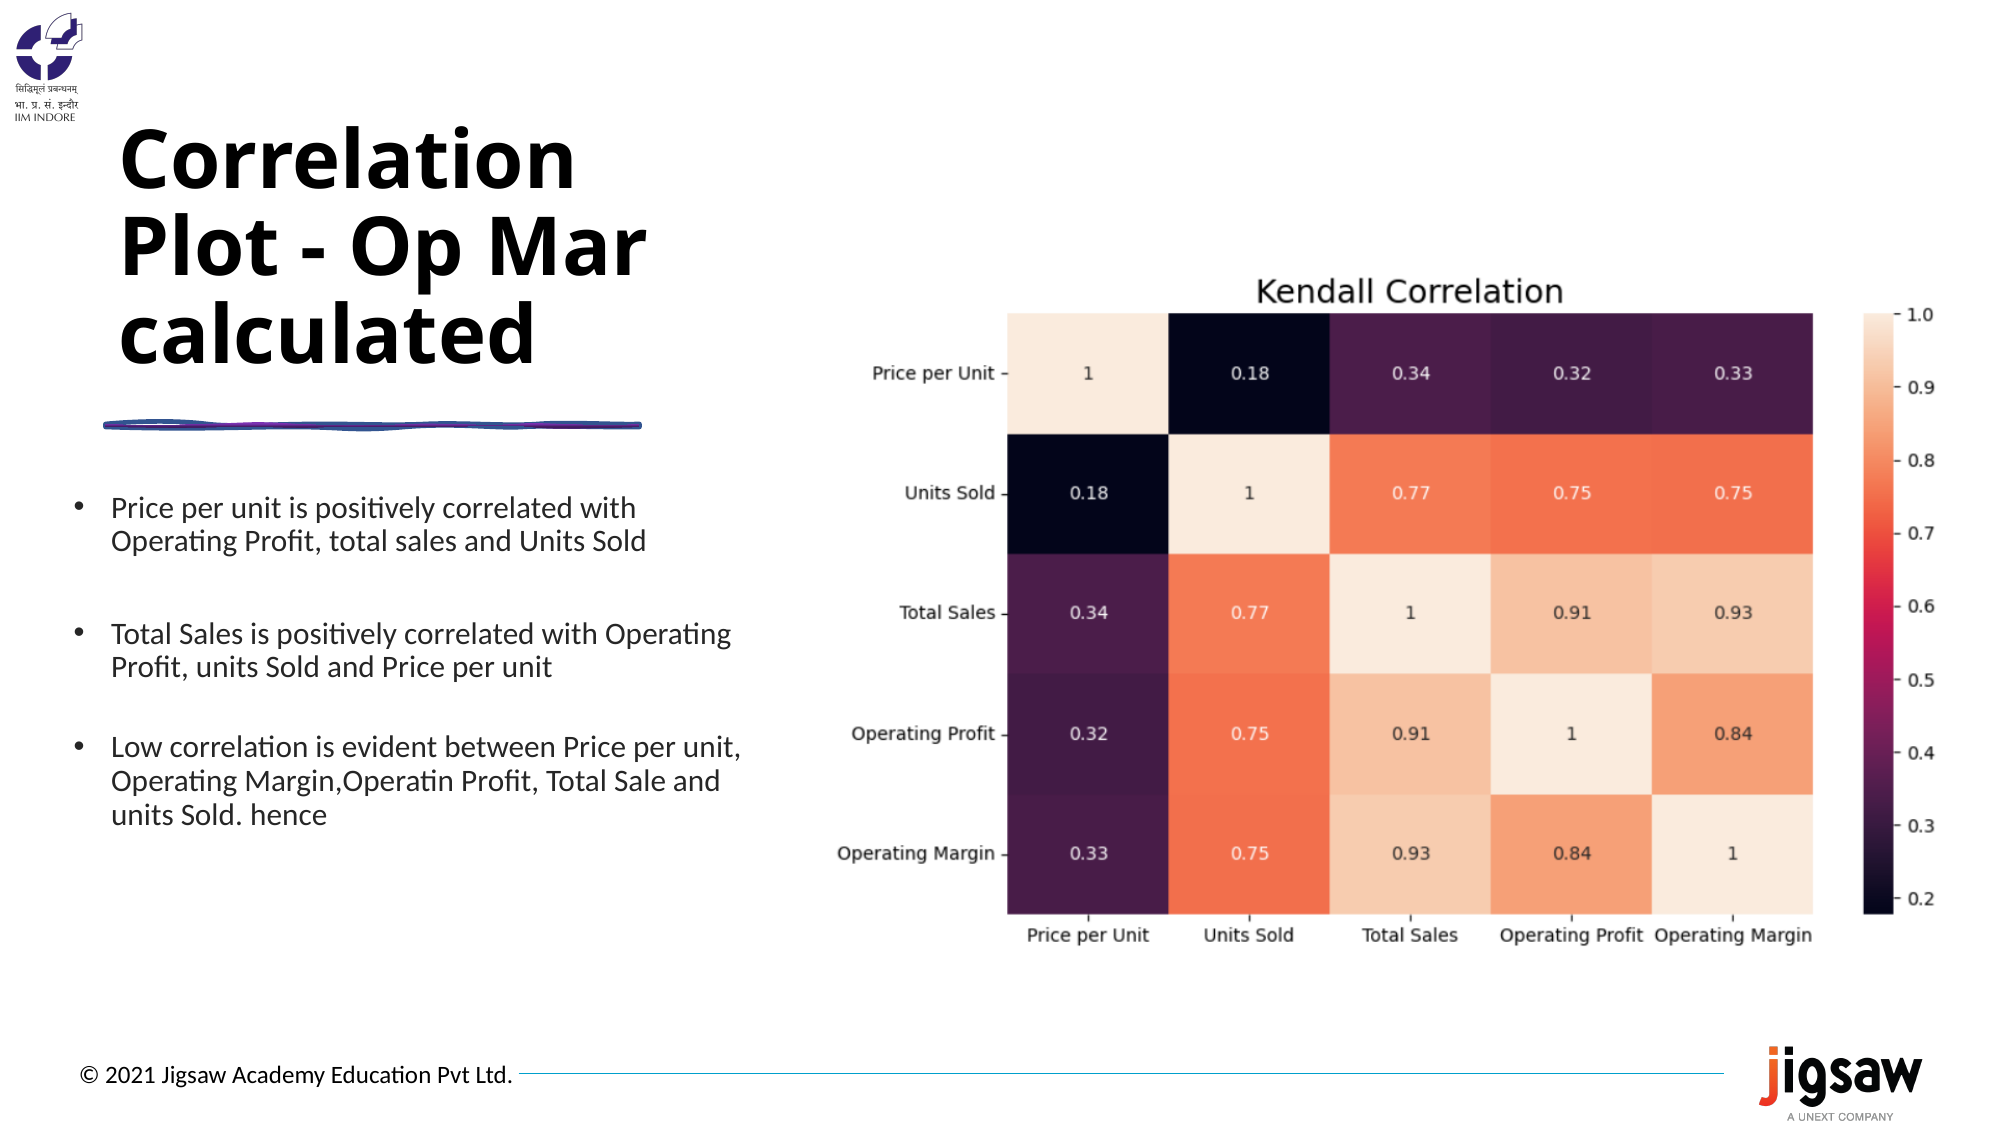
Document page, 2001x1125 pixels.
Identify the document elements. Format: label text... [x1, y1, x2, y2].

text_box Correlation Plot - Op Mar calculated [103, 106, 666, 389]
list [766, 262, 2000, 970]
text_box [104, 420, 641, 431]
text_box Price per unit is positively correlated with Operating Profit, total sales and Units Sold Total Sales is positively correlated with Operating Profit, units Sold and Price per unit Low correlation is evident between Price per unit, Operating Margin,Operatin Profit, Total Sale and units Sold. hence [58, 483, 765, 849]
picture [14, 12, 83, 122]
picture [1753, 1042, 1928, 1125]
